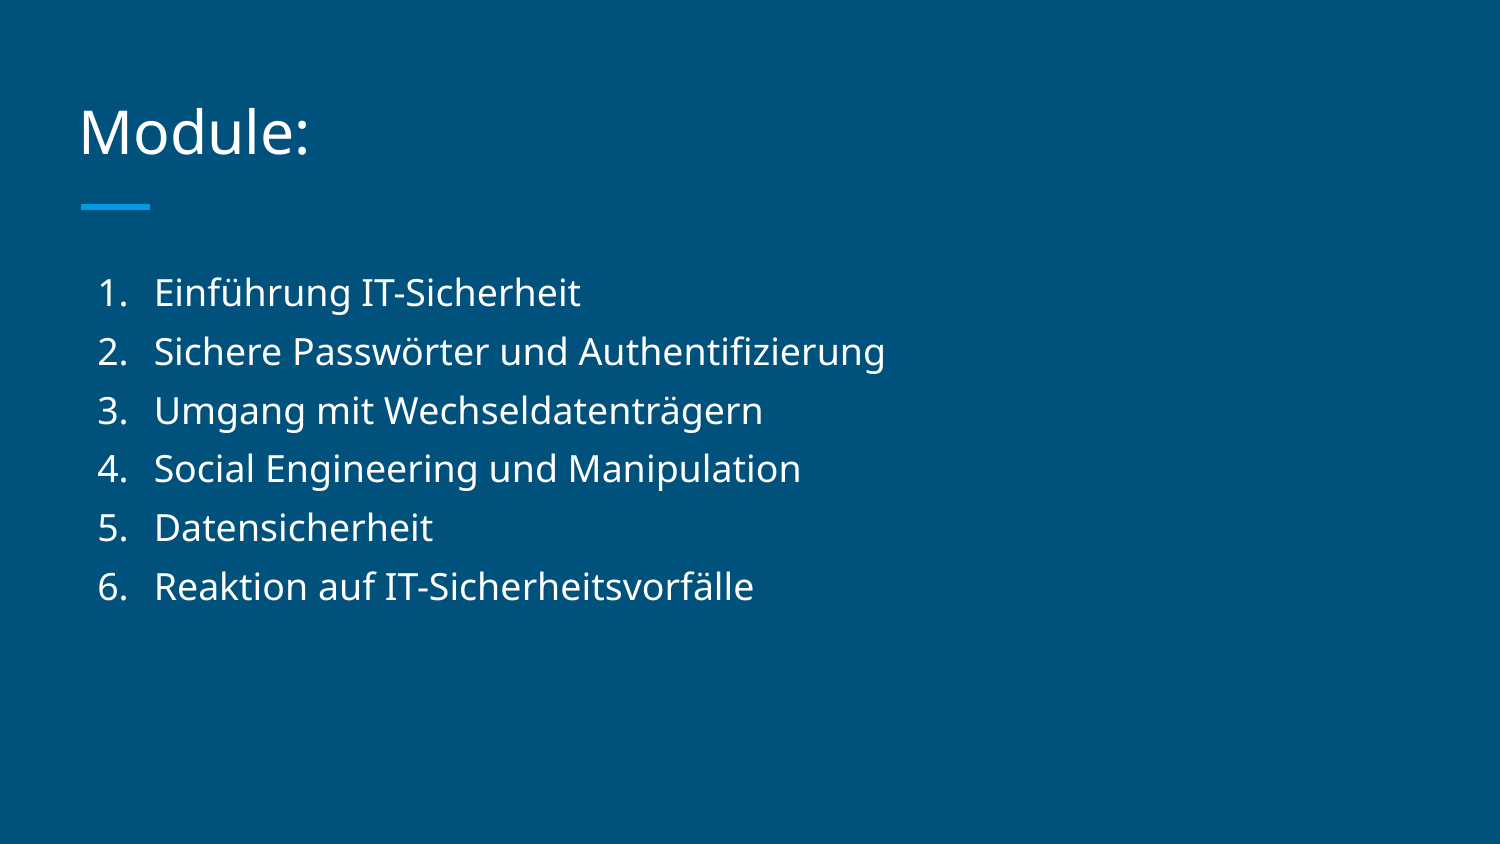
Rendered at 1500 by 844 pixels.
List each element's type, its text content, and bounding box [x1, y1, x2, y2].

list Einführung IT-Sicherheit Sichere Passwörter und Authentifizierung Umgang mit Wechseldatenträgern Social Engineering und Manipulation Datensicherheit Reaktion auf IT-Sicherheitsvorfälle [63, 244, 1437, 750]
title Module: [63, 75, 1437, 188]
